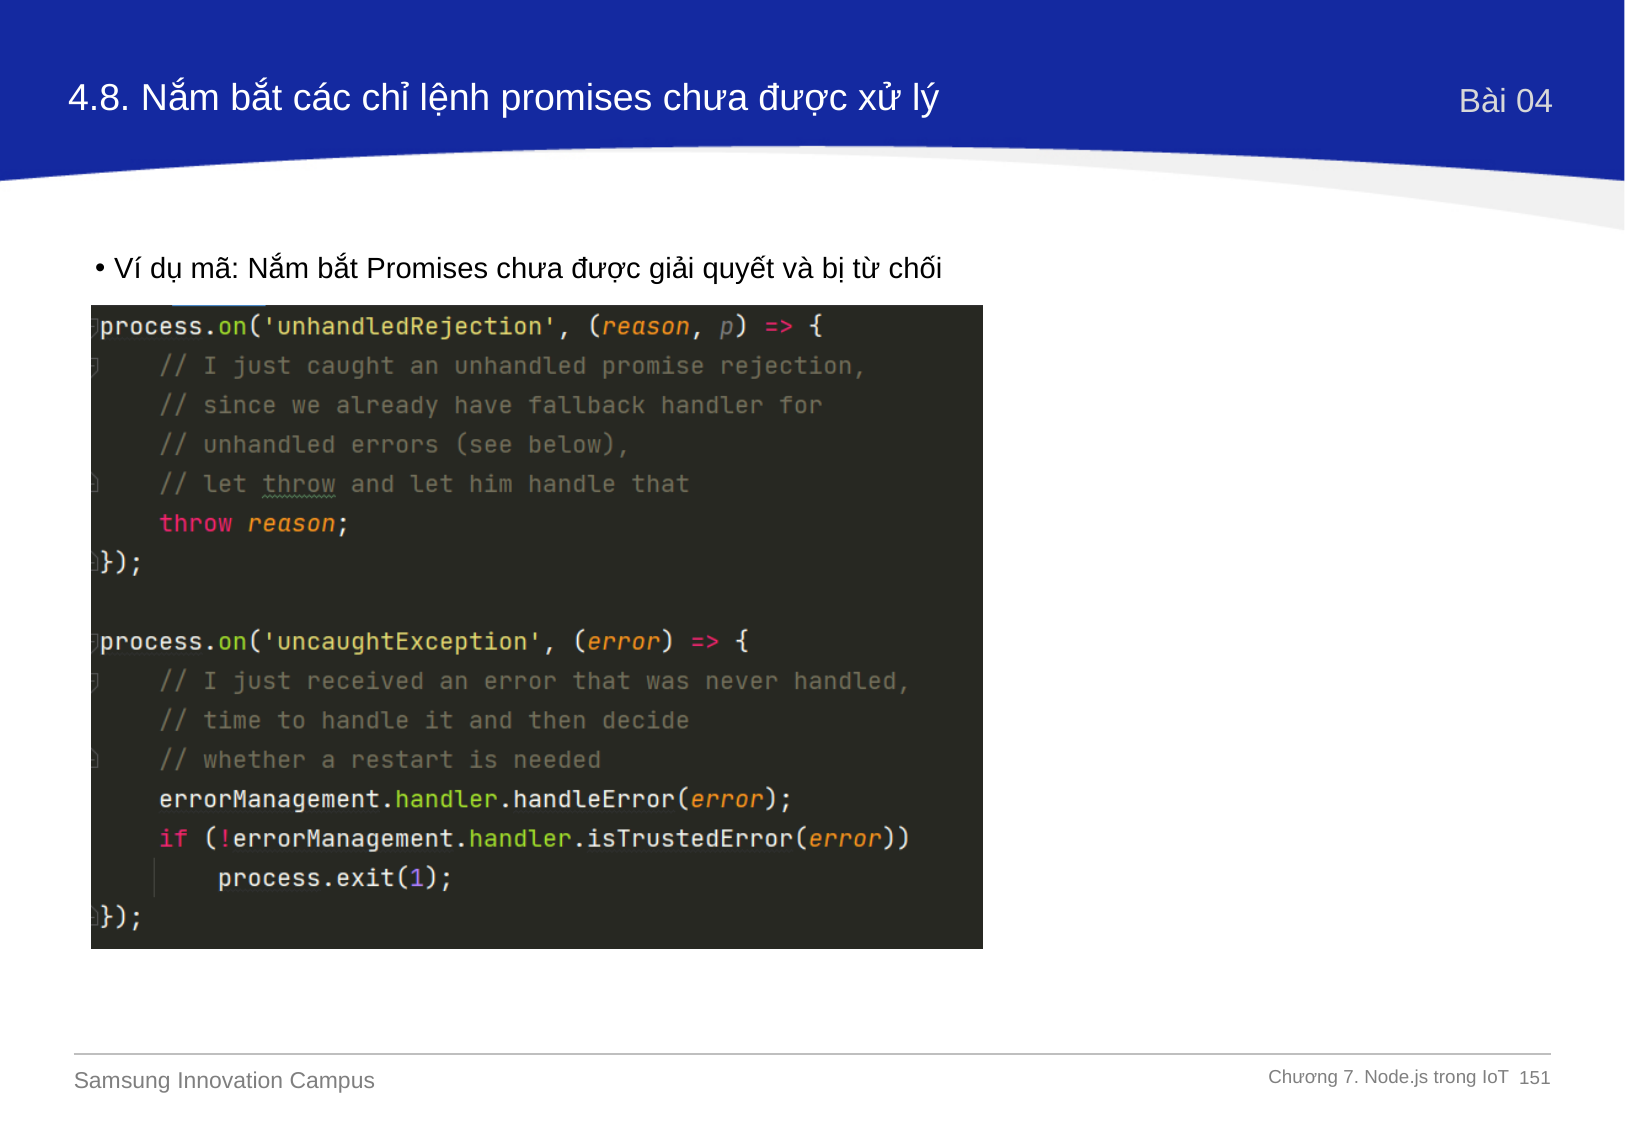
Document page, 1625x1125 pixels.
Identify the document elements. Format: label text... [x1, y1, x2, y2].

text_box Ví dụ mã: Nắm bắt Promises chưa được giải quyết và bị từ chối [95, 249, 1509, 285]
picture [0, 0, 1625, 1125]
text_box Bài 04 [1422, 78, 1554, 119]
text_box 4.8. Nắm bắt các chỉ lệnh promises chưa được xử lý [68, 72, 1243, 118]
